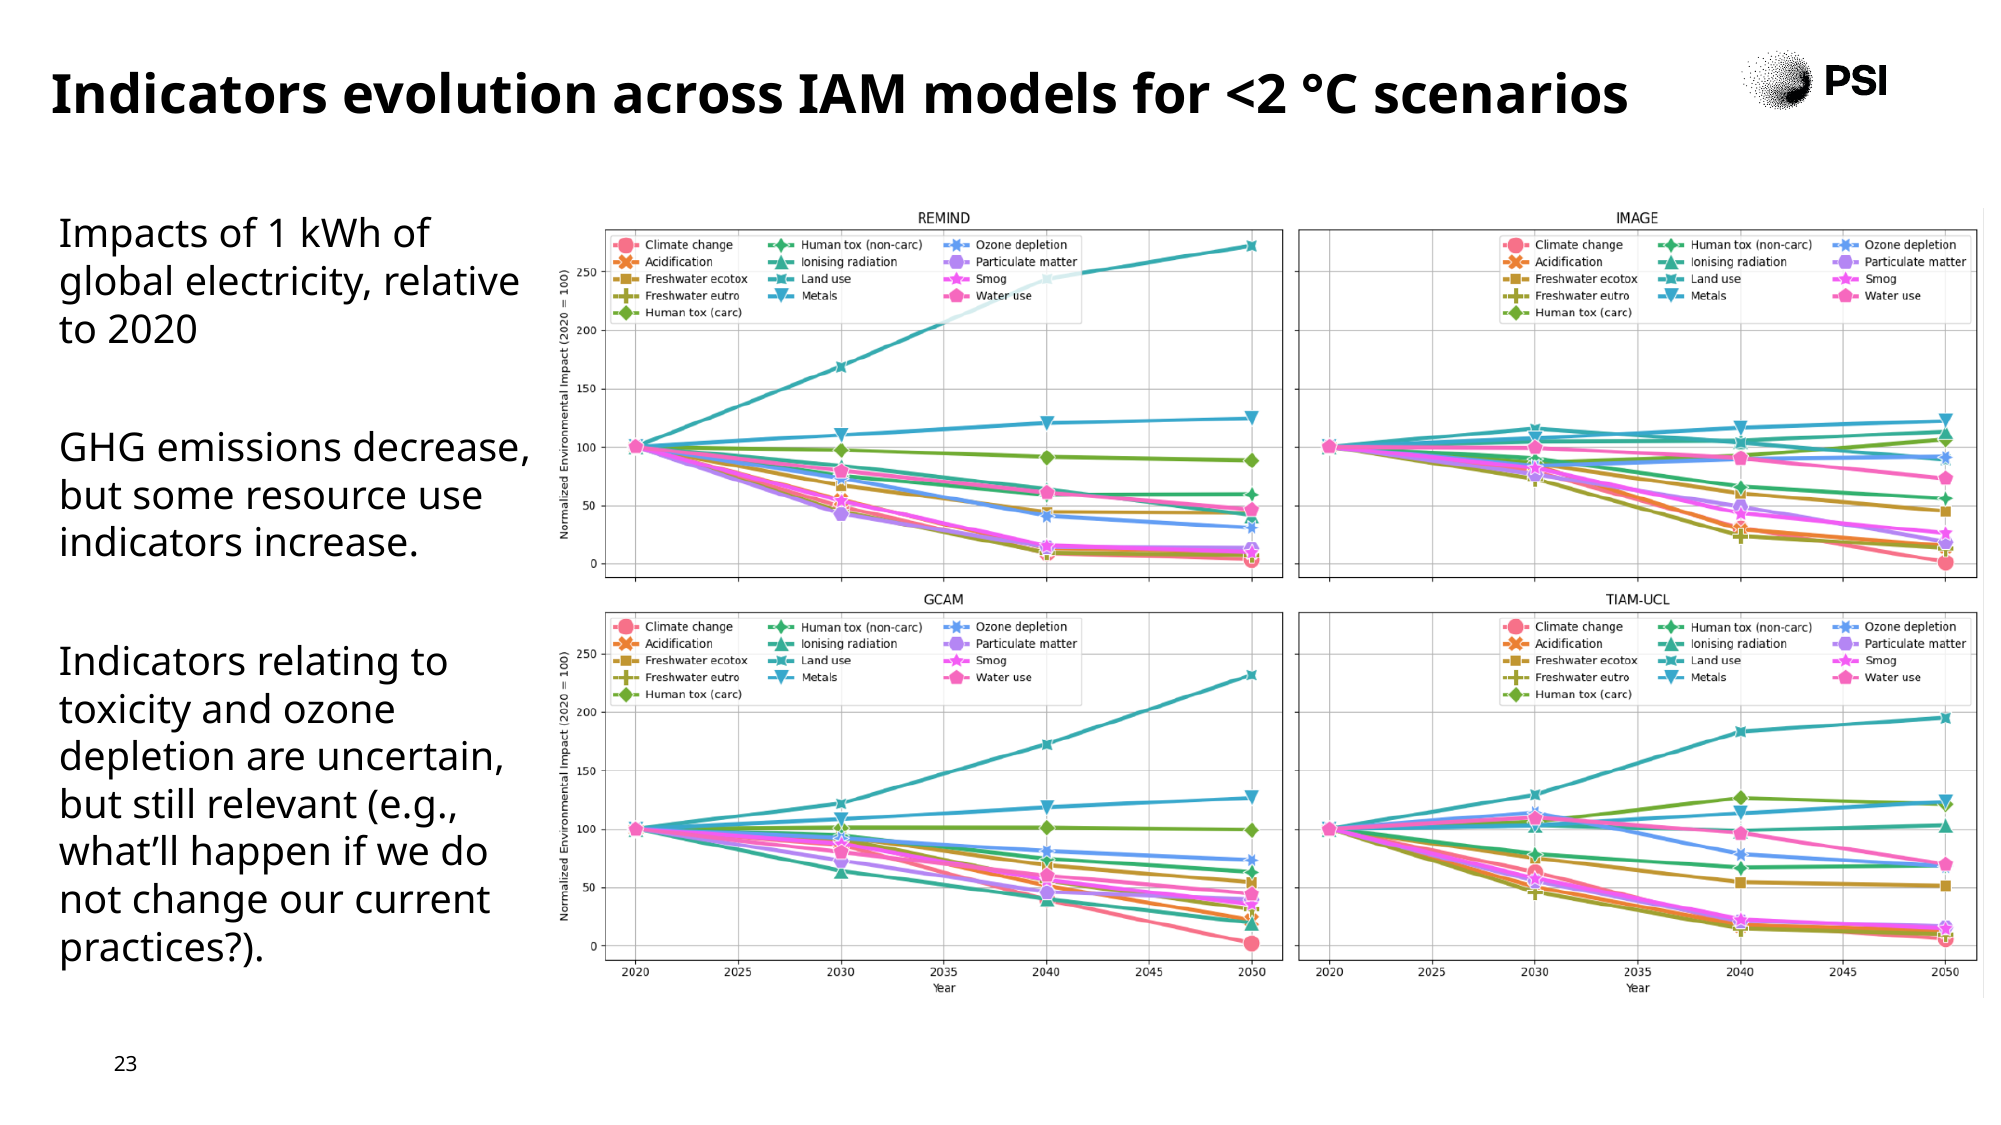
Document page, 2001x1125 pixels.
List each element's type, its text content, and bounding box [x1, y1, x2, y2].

picture [552, 208, 1984, 998]
list Impacts of 1 kWh of global electricity, relative to 2020 GHG emissions decrease, but some resource use indicators increase. Indicators relating to toxicity and ozone depletion are uncertain, but still relevant (e.g., what’ll happen if we do not change our current practices?). [58, 208, 552, 980]
title Indicators evolution across IAM models for <2 °C scenarios [51, 59, 1940, 140]
slide_number 23 [114, 1050, 230, 1075]
